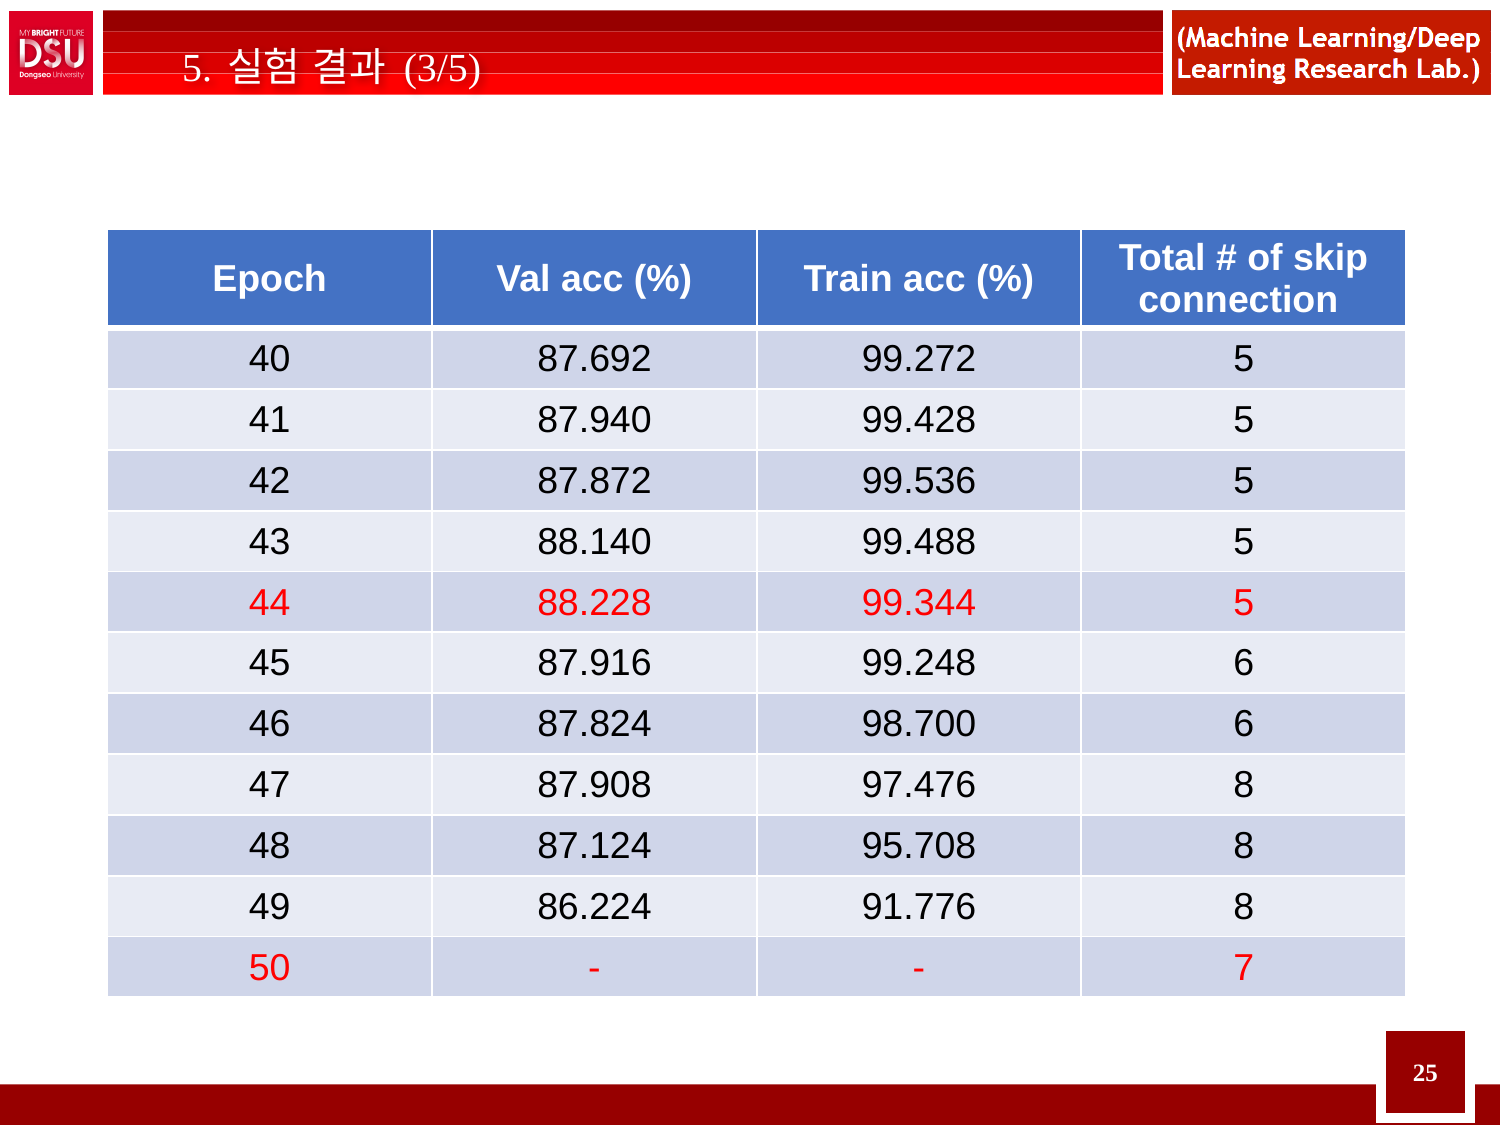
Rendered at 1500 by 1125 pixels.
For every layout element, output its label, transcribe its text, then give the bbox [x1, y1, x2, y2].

table_cell 8 [1082, 816, 1405, 875]
table_header Total # of skip connection [1082, 230, 1405, 325]
table_cell 5 [1082, 390, 1405, 449]
table_cell 99.344 [758, 572, 1080, 631]
text_box 25 [1393, 1049, 1458, 1094]
table_cell 40 [108, 331, 431, 388]
table_cell 48 [108, 816, 431, 875]
table_cell 5 [1082, 572, 1405, 631]
table_cell 47 [108, 755, 431, 814]
table_cell 95.708 [758, 816, 1080, 875]
table_cell 42 [108, 451, 431, 510]
table_cell 87.692 [433, 331, 756, 388]
table_cell 86.224 [433, 877, 756, 936]
table_cell 5 [1082, 451, 1405, 510]
table_cell 8 [1082, 877, 1405, 936]
table_cell 99.248 [758, 633, 1080, 692]
table_cell 7 [1082, 937, 1405, 996]
table_cell 87.908 [433, 755, 756, 814]
table_cell 88.140 [433, 512, 756, 571]
table_cell 97.476 [758, 755, 1080, 814]
table_cell 99.536 [758, 451, 1080, 510]
table_cell 45 [108, 633, 431, 692]
table_cell 88.228 [433, 572, 756, 631]
table_header Train acc (%) [758, 230, 1080, 325]
table_cell - [758, 937, 1080, 996]
table_cell 50 [108, 937, 431, 996]
table_cell 87.124 [433, 816, 756, 875]
table_cell 49 [108, 877, 431, 936]
table_cell 99.272 [758, 331, 1080, 388]
table_cell 5 [1082, 512, 1405, 571]
table_header Epoch [108, 230, 431, 325]
table_cell 8 [1082, 755, 1405, 814]
table_cell 87.916 [433, 633, 756, 692]
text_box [0, 2, 1500, 96]
table_cell 87.940 [433, 390, 756, 449]
table_cell 5 [1082, 331, 1405, 388]
table_cell 6 [1082, 694, 1405, 753]
table_cell - [433, 937, 756, 996]
table_cell 43 [108, 512, 431, 571]
table_cell 91.776 [758, 877, 1080, 936]
table_cell 41 [108, 390, 431, 449]
table_cell 99.428 [758, 390, 1080, 449]
table_cell 98.700 [758, 694, 1080, 753]
table_cell 46 [108, 694, 431, 753]
text_box [1379, 1025, 1472, 1120]
text_box [0, 1082, 1500, 1125]
table_cell 87.872 [433, 451, 756, 510]
table_cell 6 [1082, 633, 1405, 692]
table_cell 44 [108, 572, 431, 631]
table_header Val acc (%) [433, 230, 756, 325]
table_cell 87.824 [433, 694, 756, 753]
table_cell 99.488 [758, 512, 1080, 571]
